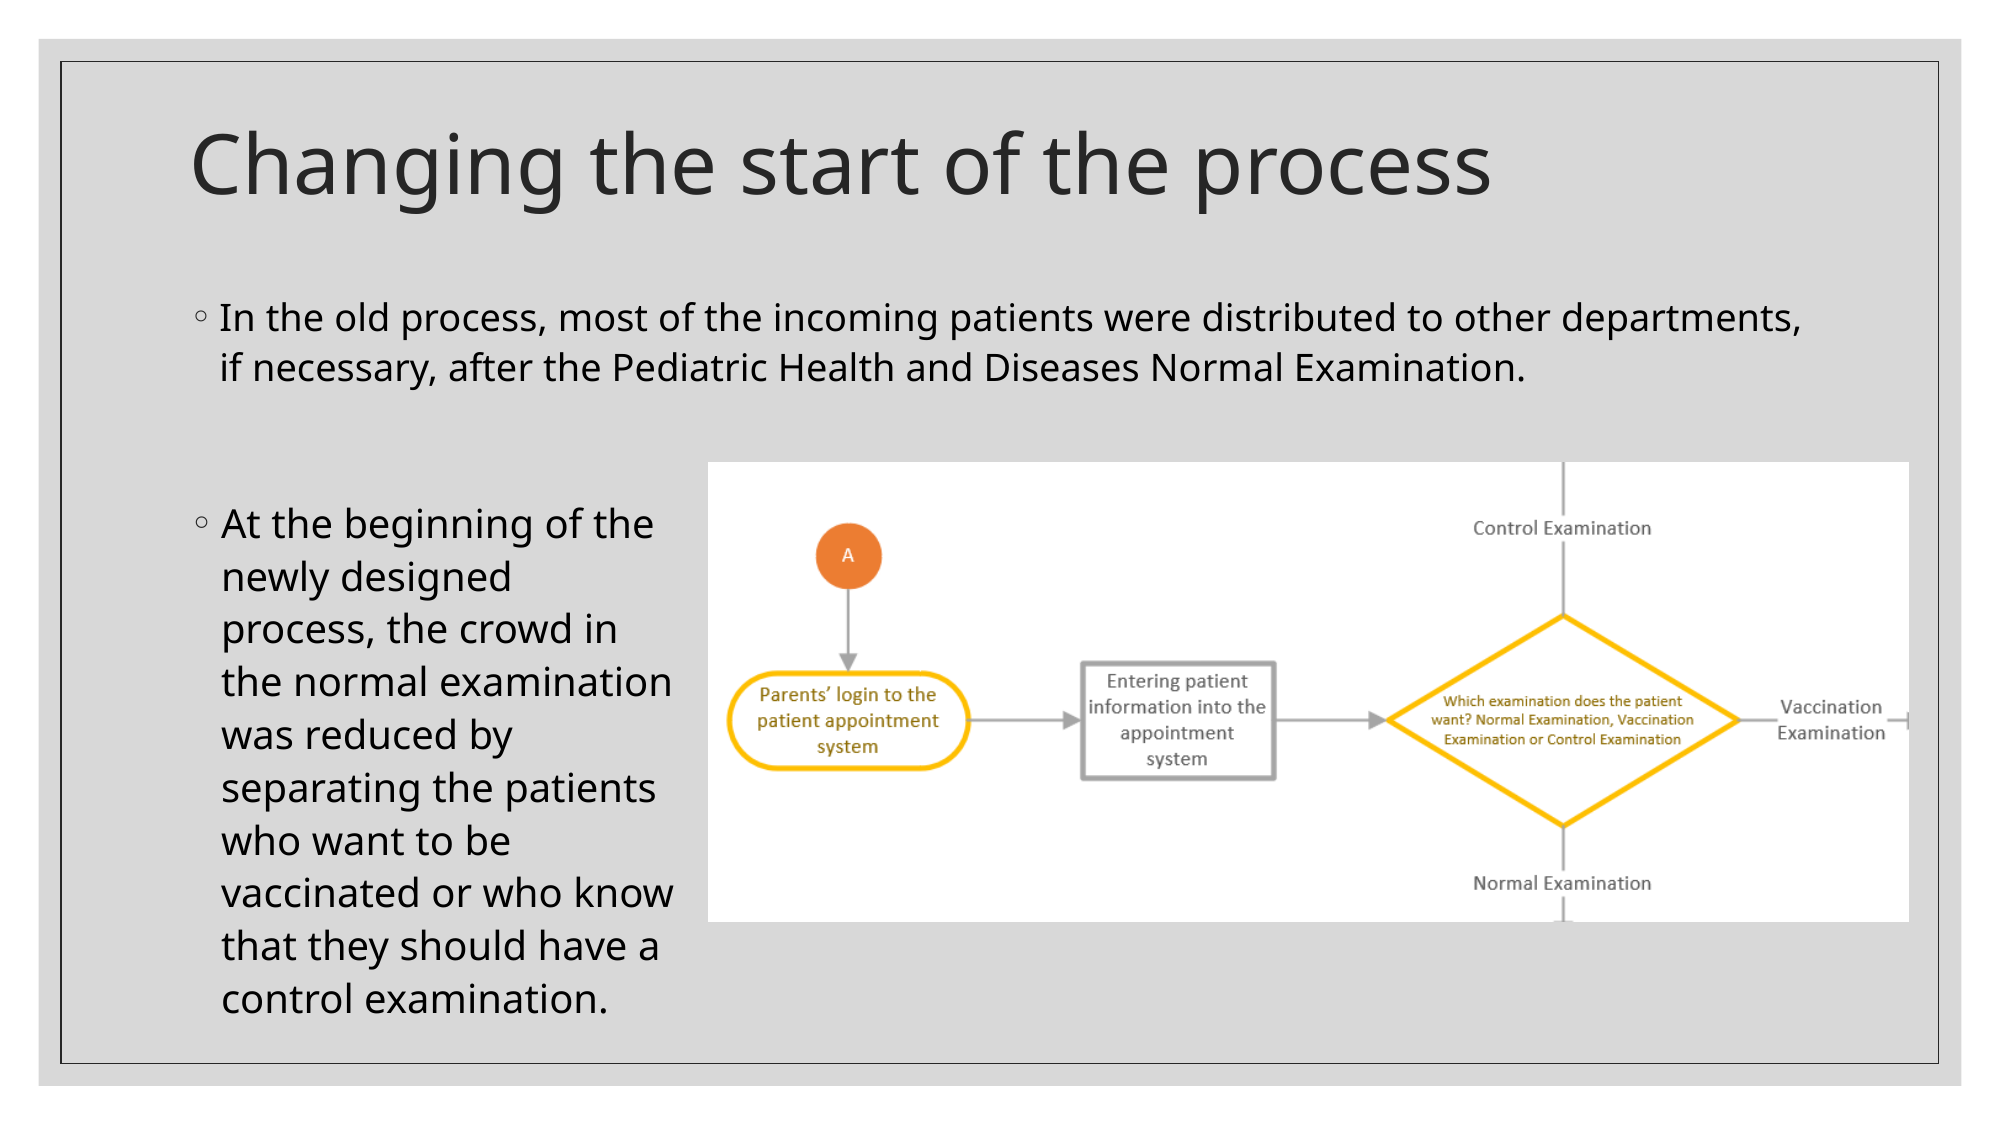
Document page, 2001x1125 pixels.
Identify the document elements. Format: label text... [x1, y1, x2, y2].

title Changing the start of the process [174, 105, 1825, 231]
picture [708, 462, 1909, 922]
list In the old process, most of the incoming patients were distributed to other departments, if necessary, after the Pediatric Health and Diseases Normal Examination. [174, 281, 1831, 434]
text_box At the beginning of the newly designed process, the crowd in the normal examination was reduced by separating the patients who want to be vaccinated or who know that they should have a control examination. [174, 485, 692, 1045]
